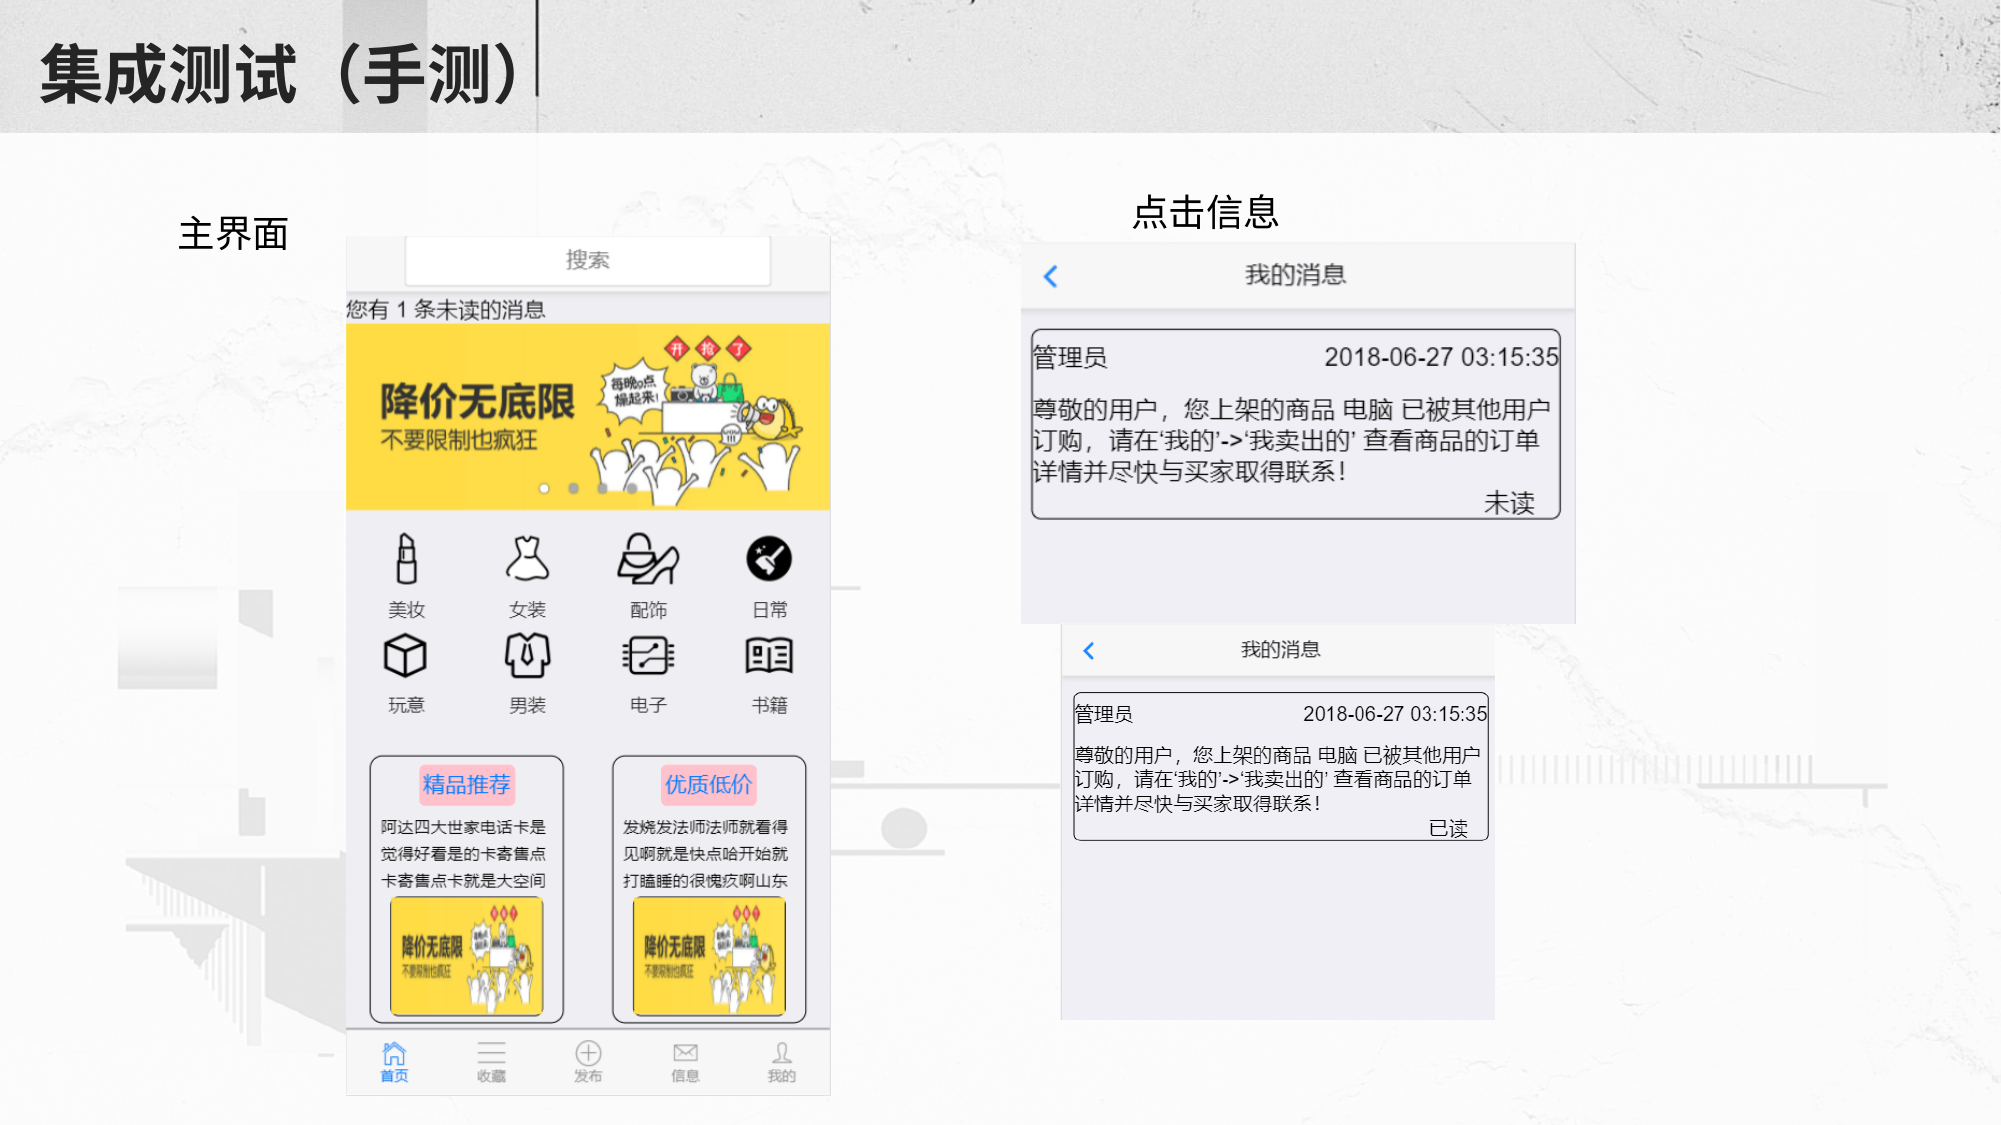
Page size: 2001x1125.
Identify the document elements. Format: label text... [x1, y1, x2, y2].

picture [1021, 242, 1576, 1020]
text_box 主界面 [162, 203, 602, 263]
picture [0, 0, 2001, 1125]
title 集成测试（手测） [24, 35, 1750, 121]
picture [346, 236, 831, 1096]
text_box 点击信息 [1116, 181, 1367, 242]
